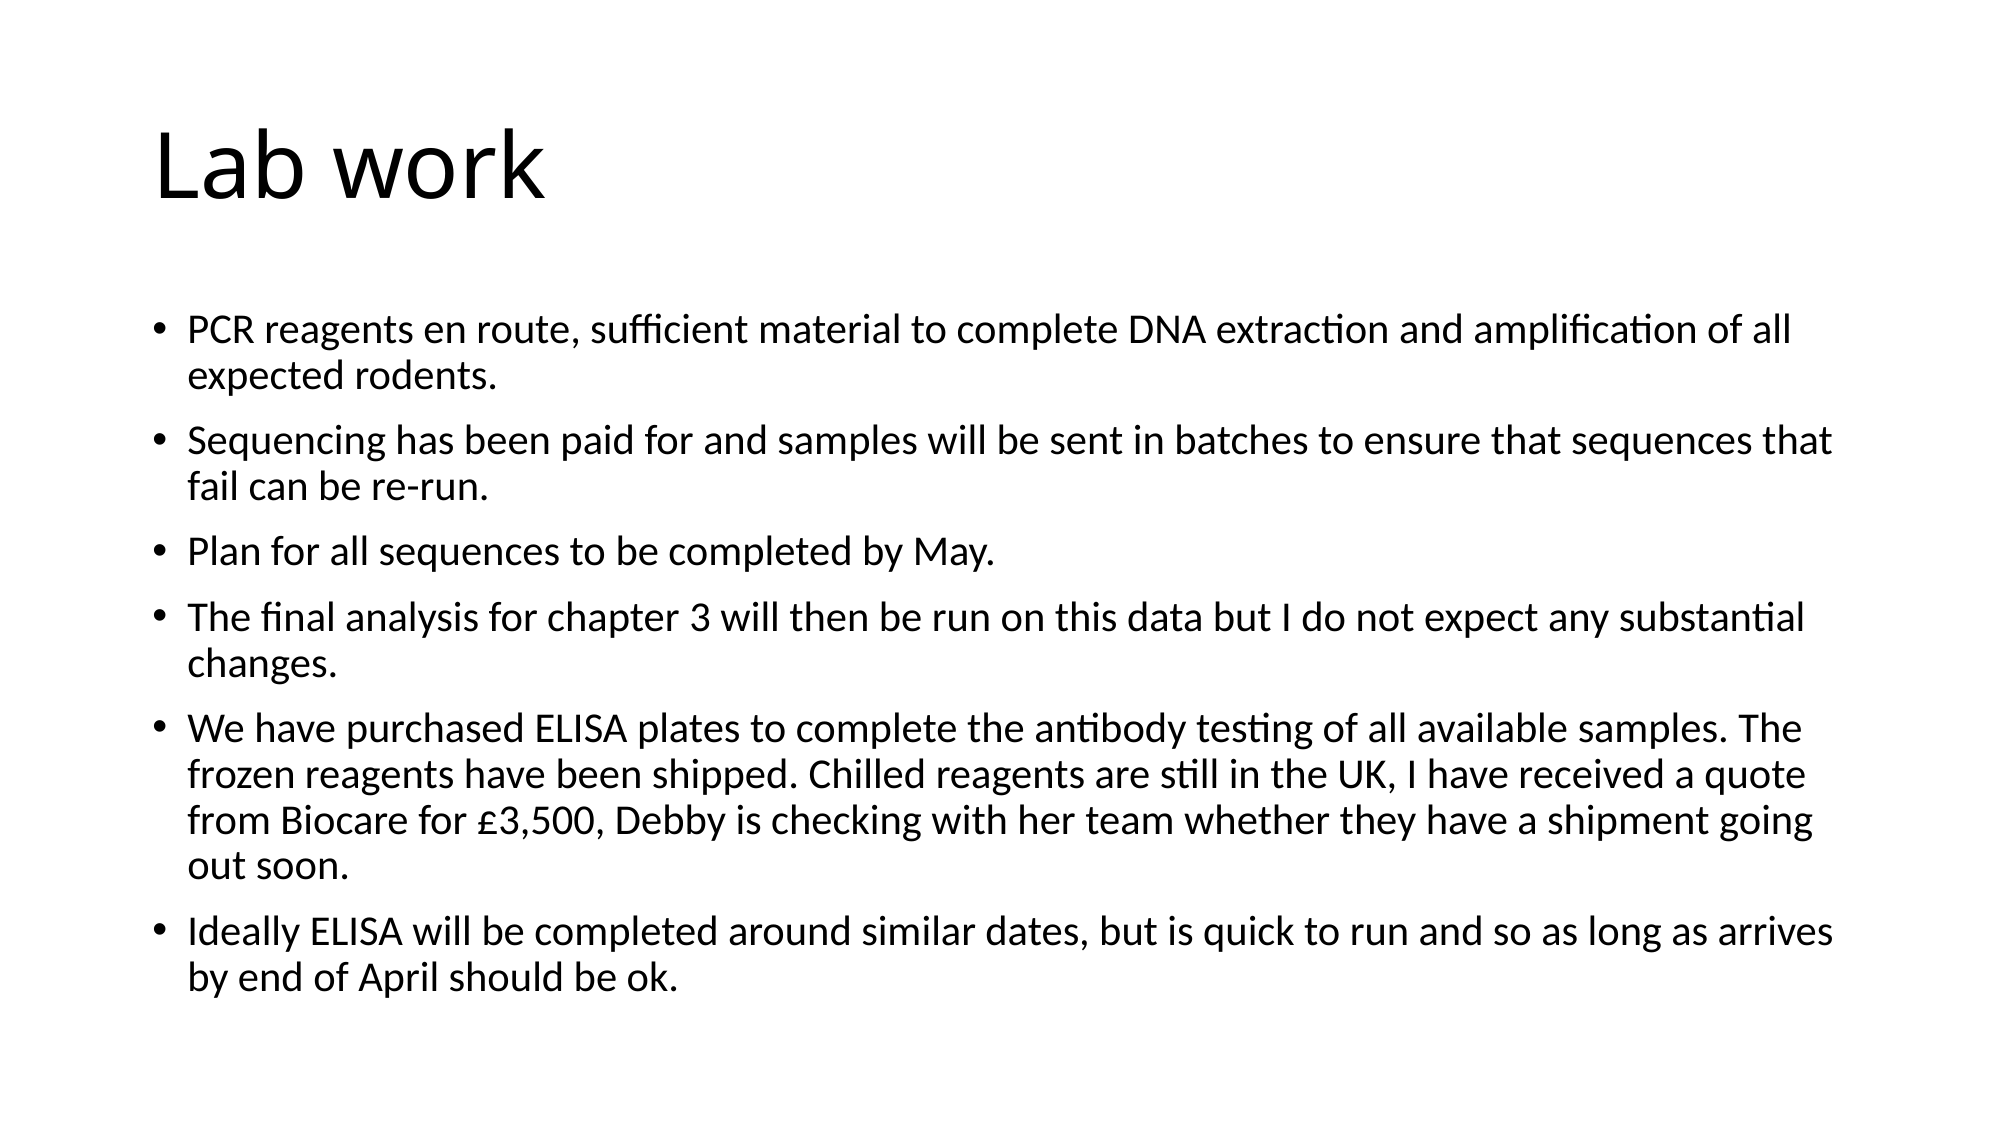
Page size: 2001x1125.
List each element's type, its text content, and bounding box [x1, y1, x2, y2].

title Lab work [137, 59, 1863, 278]
list PCR reagents en route, sufficient material to complete DNA extraction and amplification of all expected rodents. Sequencing has been paid for and samples will be sent in batches to ensure that sequences that fail can be re-run. Plan for all sequences to be completed by May. The final analysis for chapter 3 will then be run on this data but I do not expect any substantial changes. We have purchased ELISA plates to complete the antibody testing of all available samples. The frozen reagents have been shipped. Chilled reagents are still in the UK, I have received a quote from Biocare for £3,500, Debby is checking with her team whether they have a shipment going out soon. Ideally ELISA will be completed around similar dates, but is quick to run and so as long as arrives by end of April should be ok. [137, 299, 1863, 1014]
